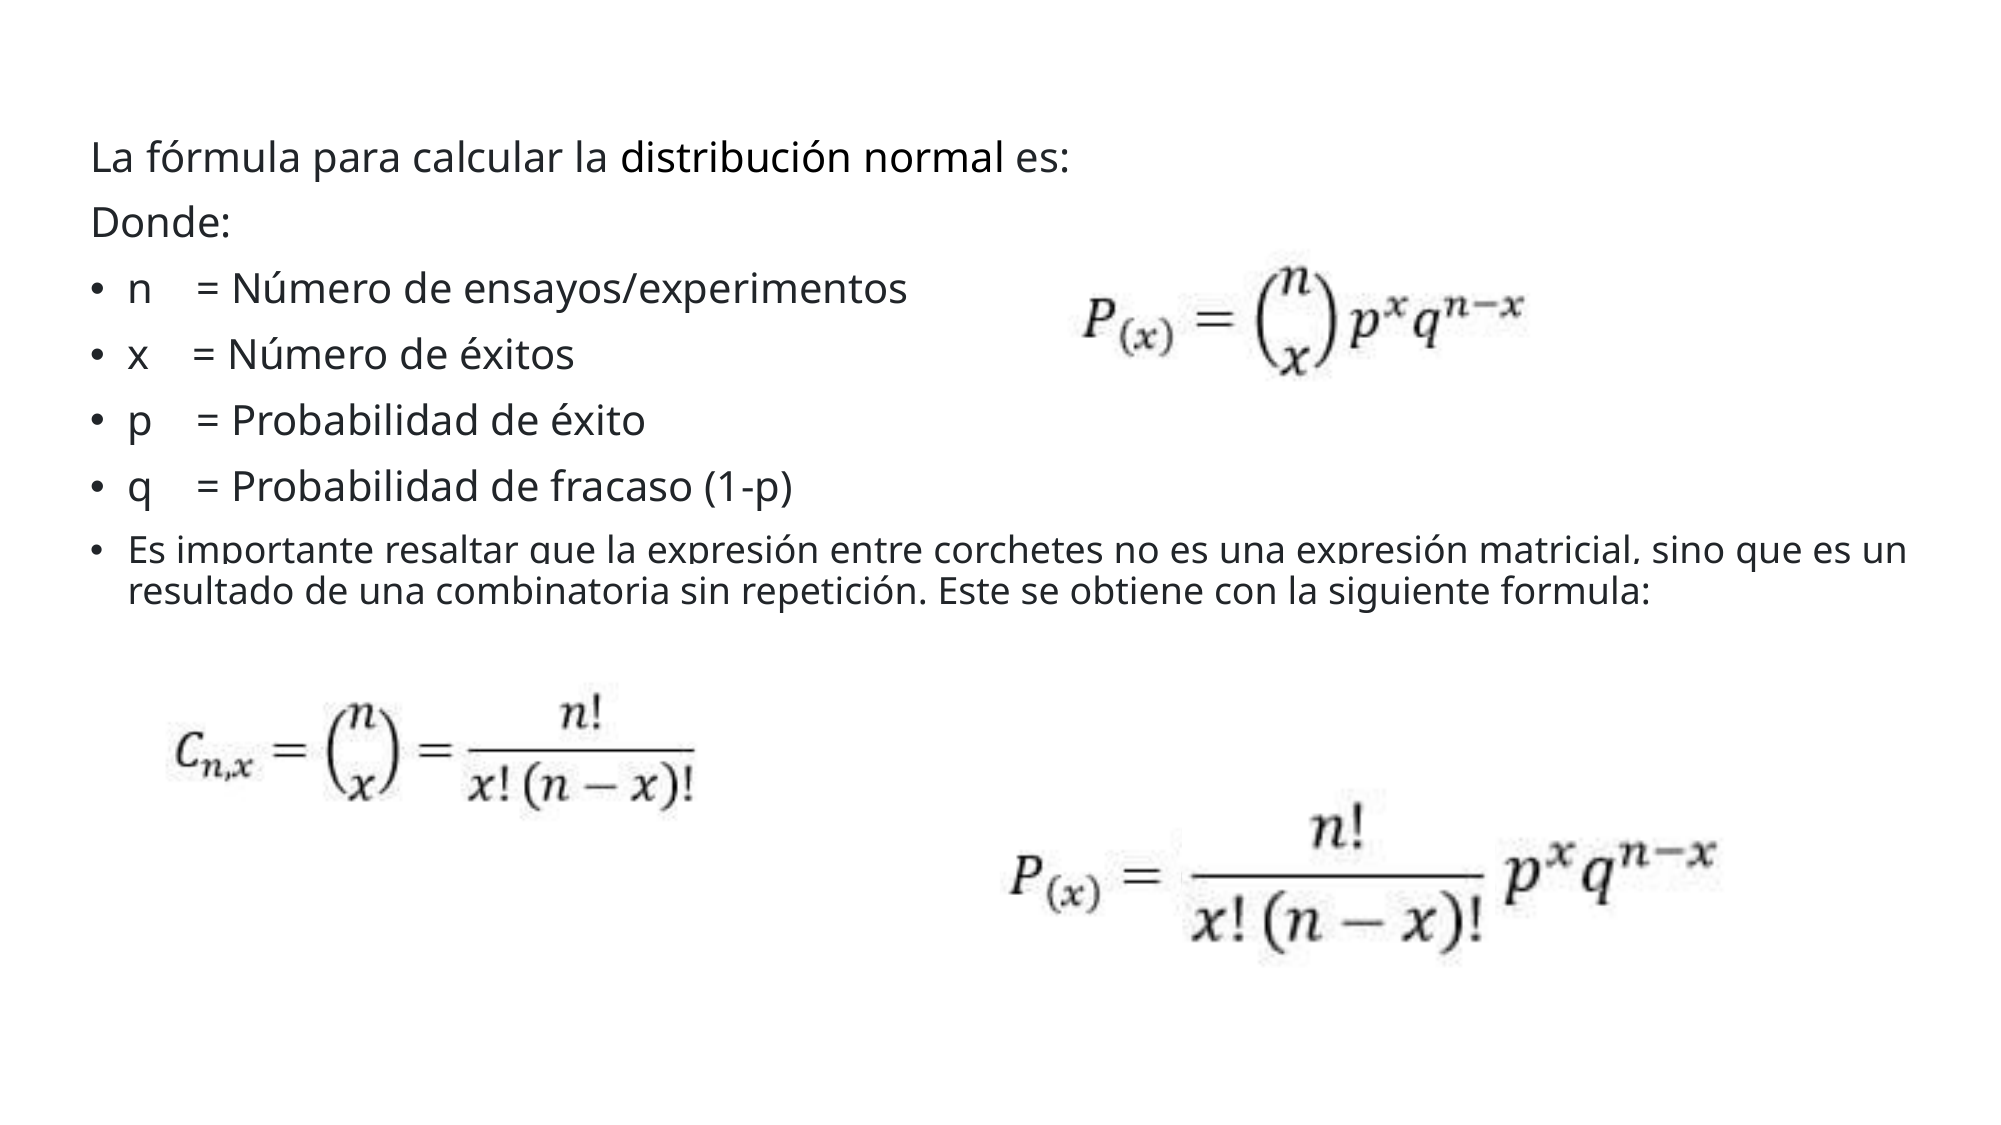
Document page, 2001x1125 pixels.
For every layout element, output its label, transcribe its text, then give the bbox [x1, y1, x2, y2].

picture [999, 731, 1781, 1013]
picture [1046, 206, 1577, 438]
list La fórmula para calcular la distribución normal es: Donde: n = Número de ensayos/experimentos x = Número de éxitos p = Probabilidad de éxito q = Probabilidad de fracaso (1-p) Es importante resaltar que la expresión entre corchetes no es una expresión matricial, sino que es un resultado de una combinatoria sin repetición. Este se obtiene con la siguiente formula: [75, 128, 1925, 963]
picture [147, 644, 765, 852]
